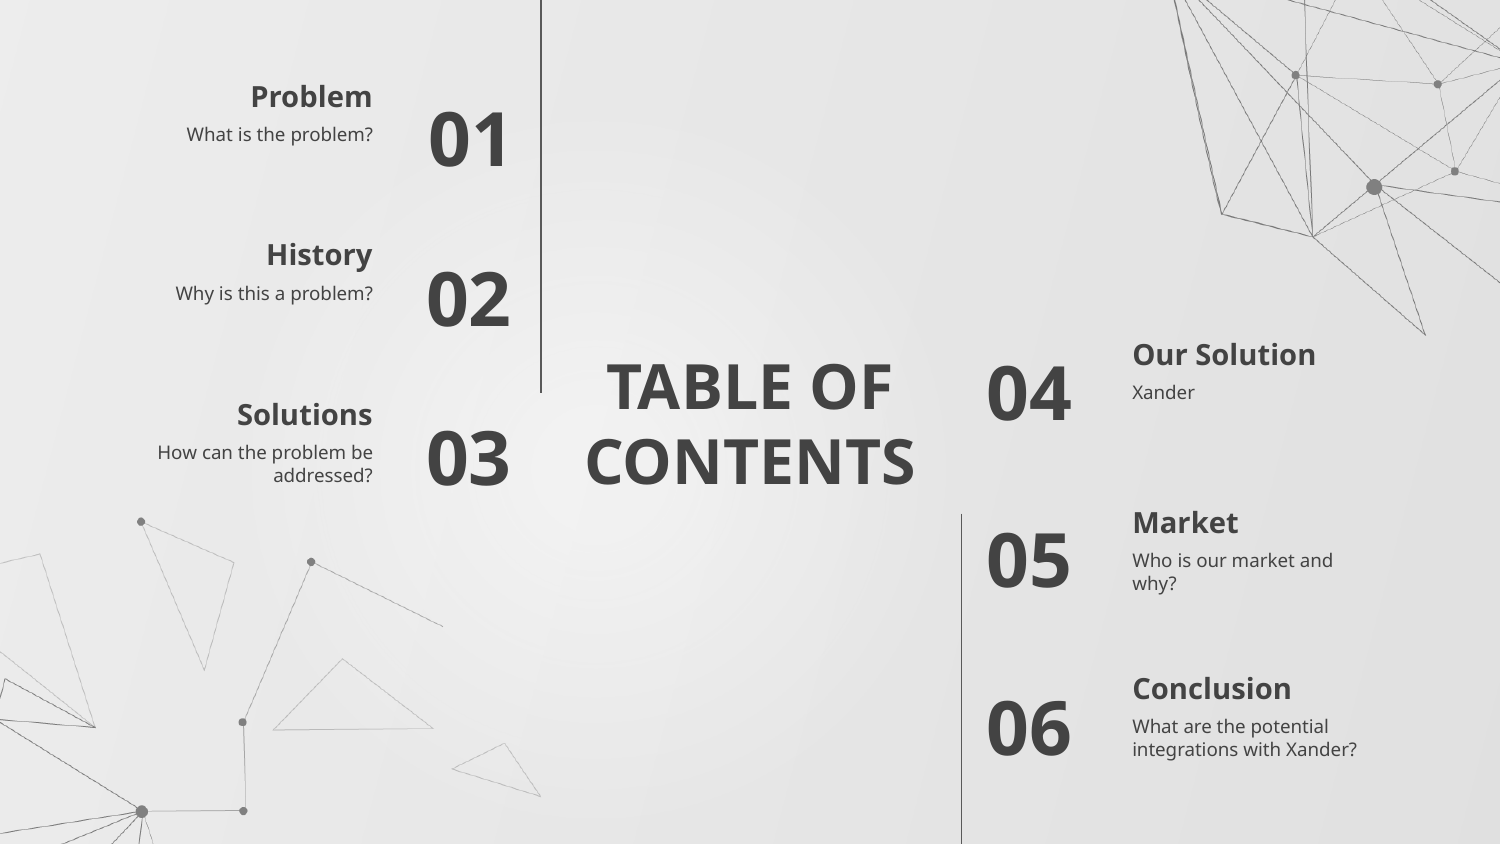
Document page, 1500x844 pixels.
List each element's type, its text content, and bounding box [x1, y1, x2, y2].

subtitle What are the potential integrations with Xander? [1117, 699, 1392, 794]
subtitle How can the problem be addressed? [113, 425, 388, 520]
title 04 [971, 343, 1117, 439]
title 01 [347, 89, 530, 185]
title Problem [64, 33, 388, 128]
title Our Solution [1117, 291, 1442, 386]
title 05 [971, 510, 1117, 606]
subtitle Xander [1117, 365, 1392, 459]
title Solutions [64, 351, 388, 446]
title Conclusion [1117, 625, 1442, 720]
title History [64, 191, 388, 287]
title 03 [388, 408, 528, 503]
subtitle Who is our market and why? [1117, 533, 1392, 625]
title 06 [971, 677, 1117, 773]
picture [0, 0, 1500, 844]
subtitle Why is this a problem? [113, 266, 388, 351]
title Market [1117, 459, 1442, 554]
subtitle What is the problem? [113, 107, 388, 191]
title 02 [345, 248, 528, 344]
title TABLE OF CONTENTS [555, 344, 945, 500]
